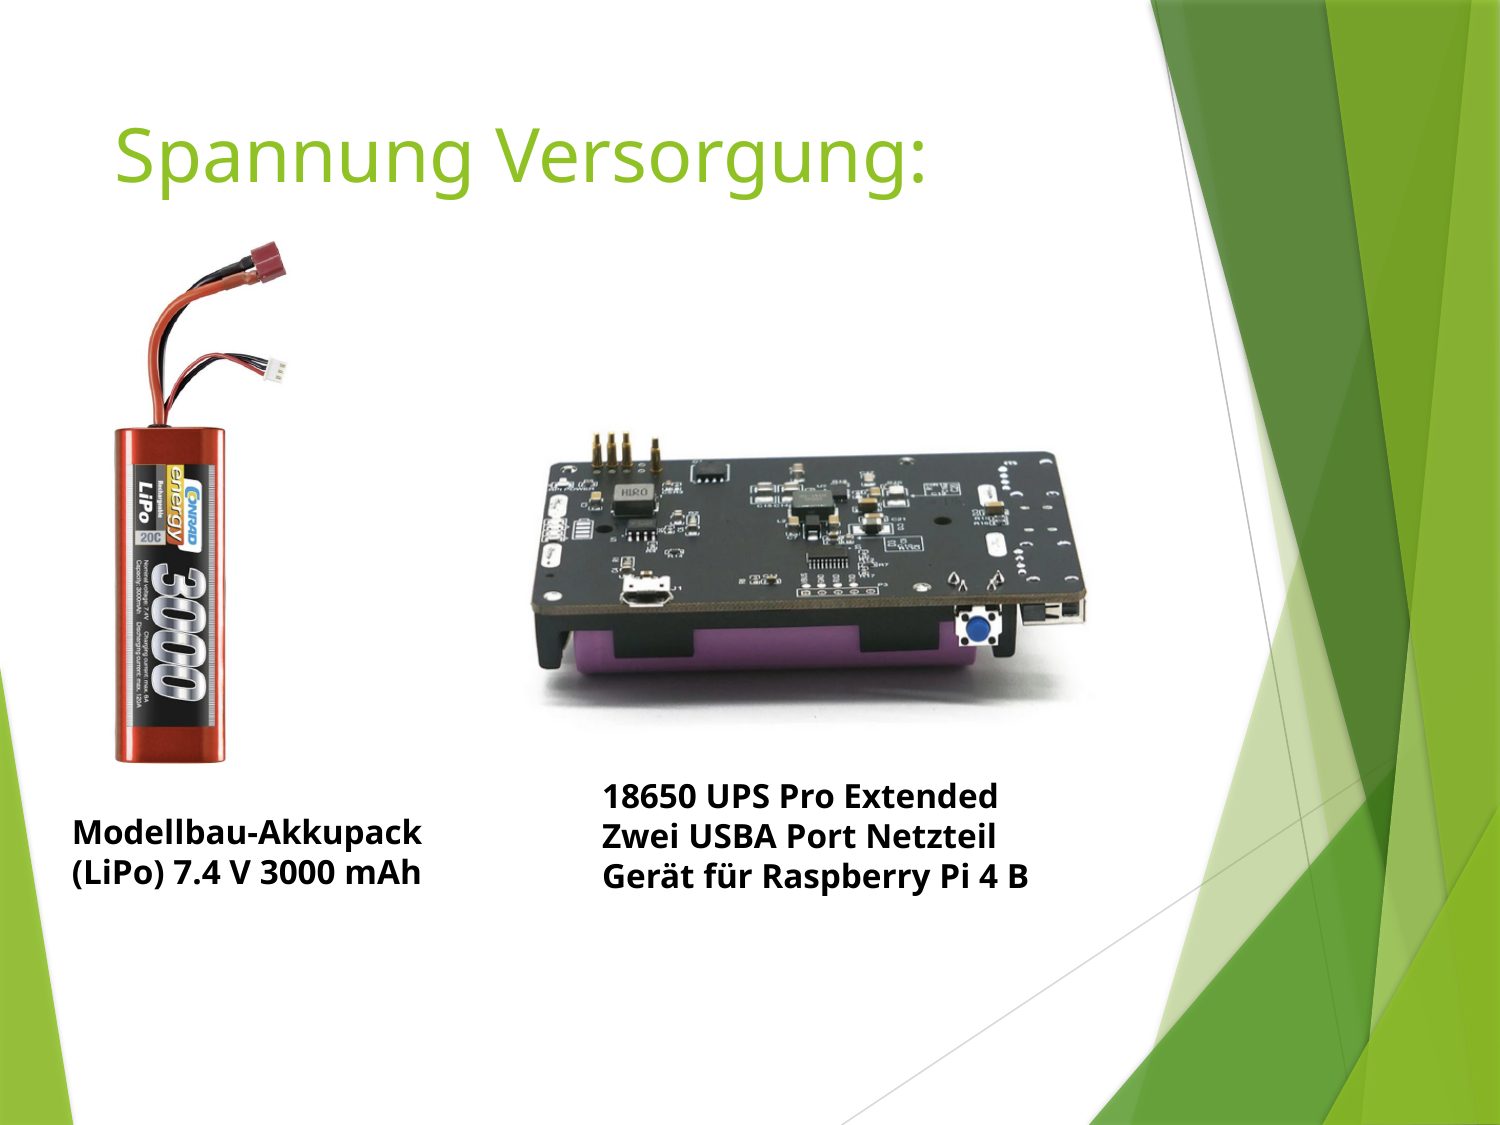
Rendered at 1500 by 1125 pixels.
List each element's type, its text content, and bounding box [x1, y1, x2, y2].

text_box Modellbau-Akkupack (LiPo) 7.4 V 3000 mAh [57, 803, 463, 944]
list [99, 237, 317, 765]
title Spannung Versorgung: [99, 99, 1148, 281]
picture [359, 389, 1141, 785]
text_box 18650 UPS Pro Extended Zwei USBA Port Netzteil Gerät für Raspberry Pi 4 B [587, 794, 1082, 948]
